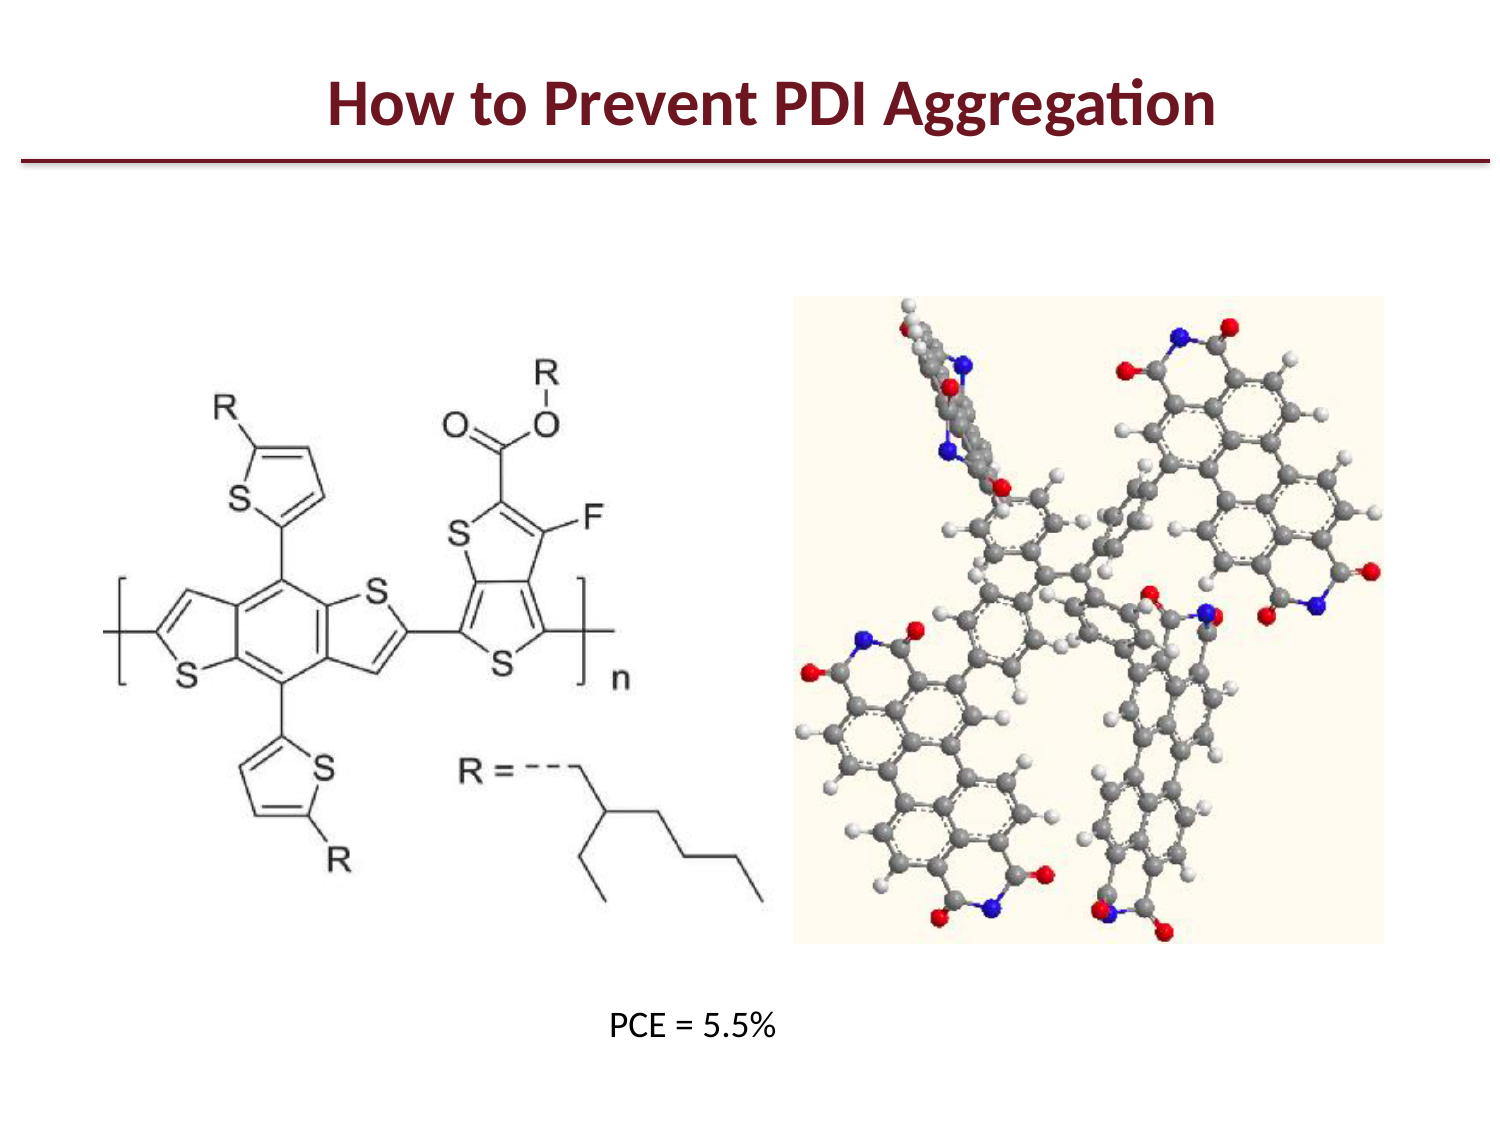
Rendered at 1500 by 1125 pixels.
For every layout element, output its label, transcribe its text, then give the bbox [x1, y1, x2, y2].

picture [103, 218, 1400, 984]
title How to Prevent PDI Aggregation [146, 48, 1400, 149]
text_box PCE = 5.5% [594, 992, 792, 1053]
